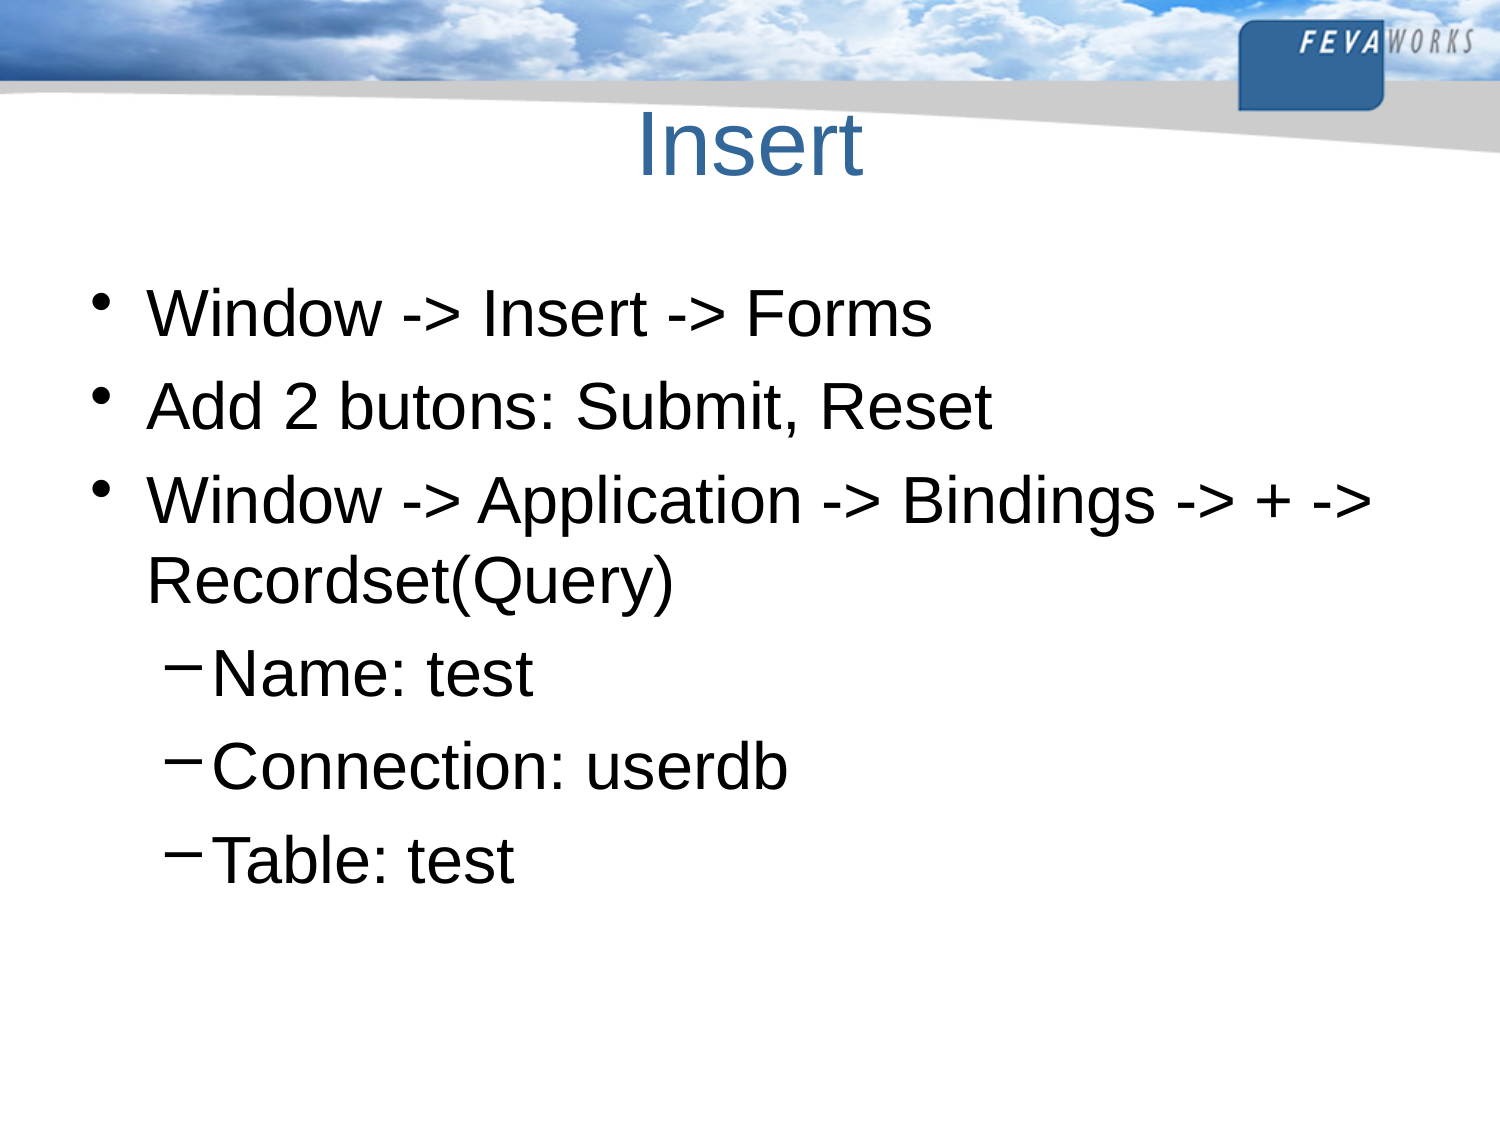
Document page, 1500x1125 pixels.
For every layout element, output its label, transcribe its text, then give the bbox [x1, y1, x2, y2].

title Insert [75, 45, 1425, 233]
picture [0, 0, 1500, 1125]
list Window -> Insert -> Forms Add 2 butons: Submit, Reset Window -> Application -> Bindings -> + -> Recordset(Query) Name: test Connection: userdb Table: test [75, 262, 1425, 1005]
